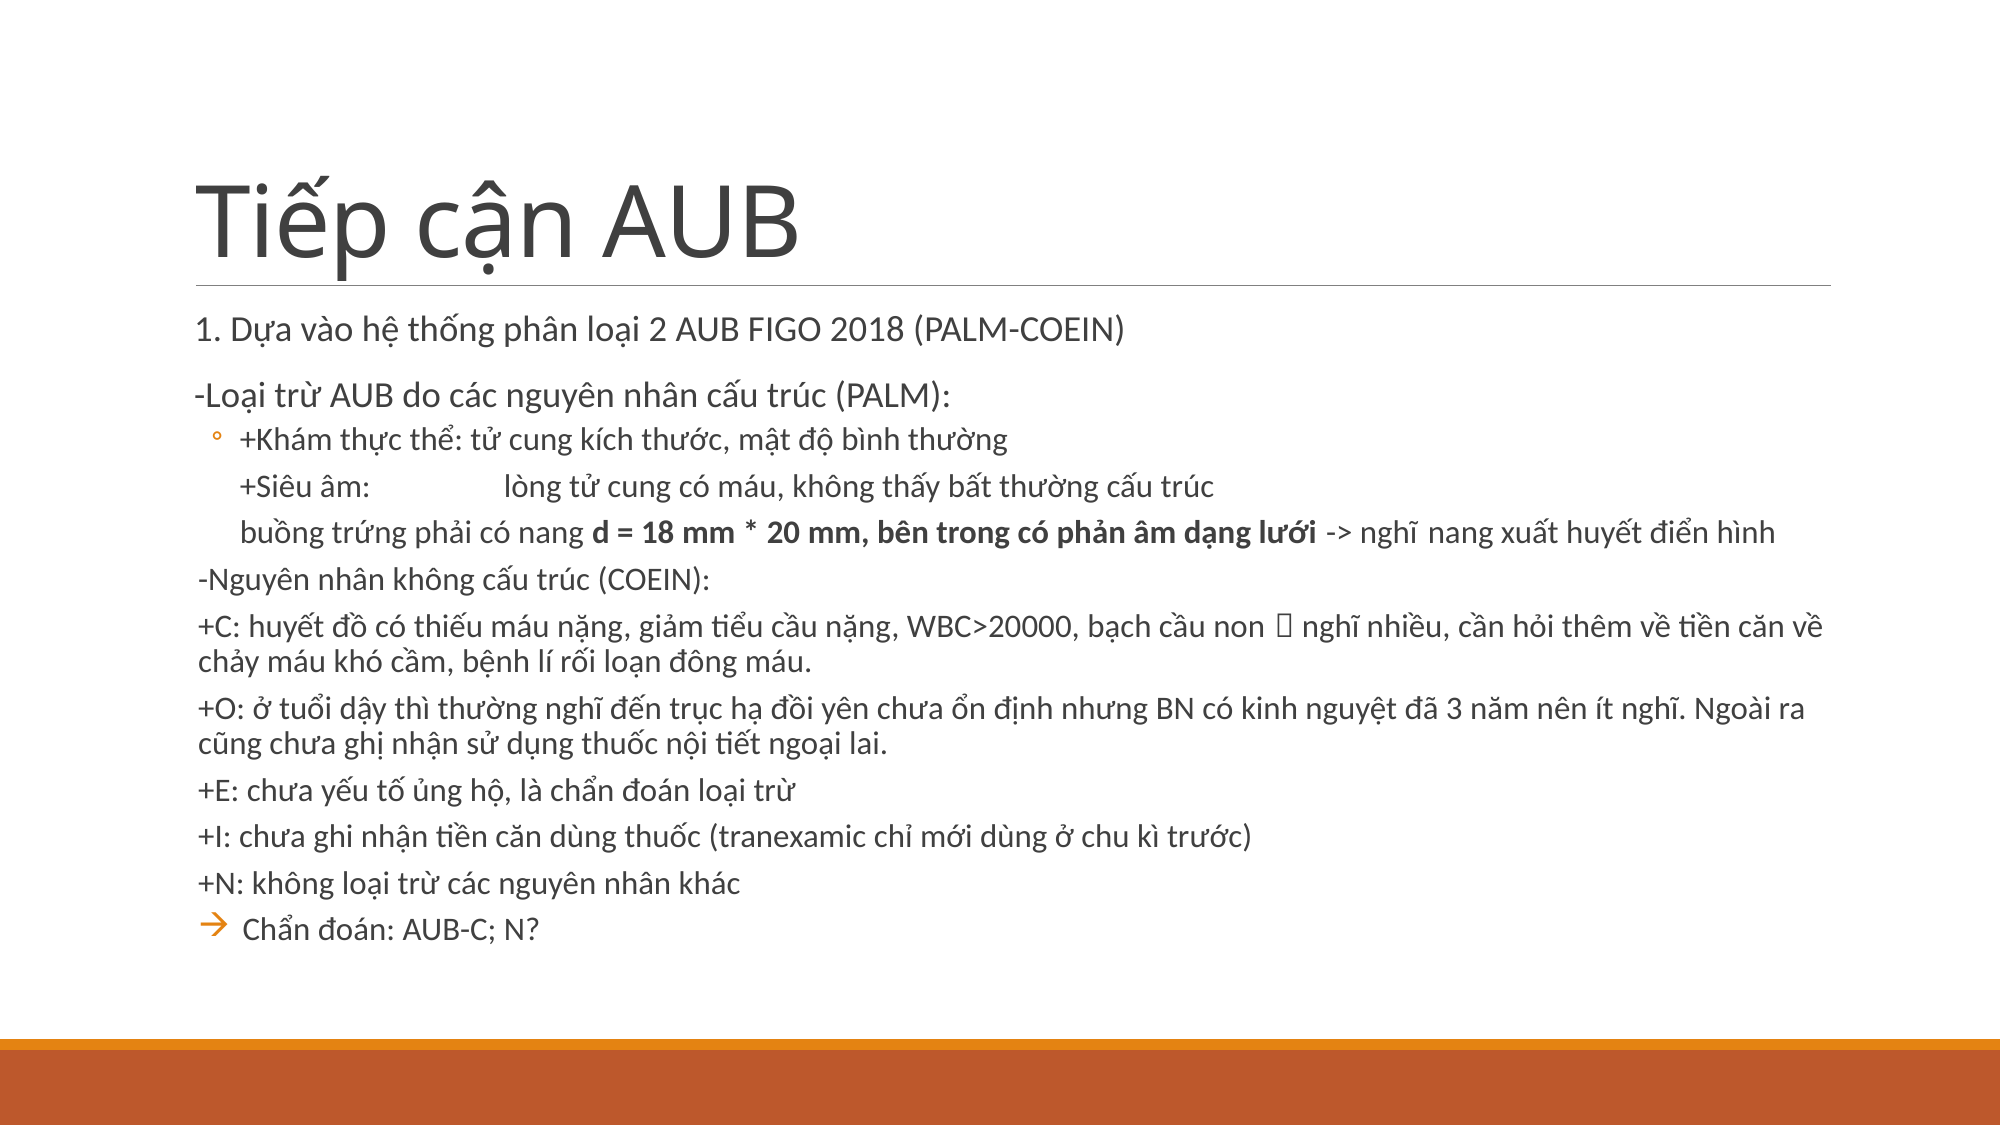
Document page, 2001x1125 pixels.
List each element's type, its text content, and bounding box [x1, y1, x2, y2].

title Tiếp cận AUB [180, 47, 1830, 285]
list 1. Dựa vào hệ thống phân loại 2 AUB FIGO 2018 (PALM-COEIN) -Loại trừ AUB do các nguyên nhân cấu trúc (PALM): +Khám thực thể: tử cung kích thước, mật độ bình thường +Siêu âm: lòng tử cung có máu, không thấy bất thường cấu trúc buồng trứng phải có nang d = 18 mm * 20 mm, bên trong có phản âm dạng lưới -> nghĩ nang xuất huyết điển hình -Nguyên nhân không cấu trúc (COEIN): +C: huyết đồ có thiếu máu nặng, giảm tiểu cầu nặng, WBC>20000, bạch cầu non  nghĩ nhiều, cần hỏi thêm về tiền căn về chảy máu khó cầm, bệnh lí rối loạn đông máu. +O: ở tuổi dậy thì thường nghĩ đến trục hạ đồi yên chưa ổn định nhưng BN có kinh nguyệt đã 3 năm nên ít nghĩ. Ngoài ra cũng chưa ghị nhận sử dụng thuốc nội tiết ngoại lai. +E: chưa yếu tố ủng hộ, là chẩn đoán loại trừ +I: chưa ghi nhận tiền căn dùng thuốc (tranexamic chỉ mới dùng ở chu kì trước) +N: không loại trừ các nguyên nhân khác Chẩn đoán: AUB-C; N? [180, 302, 1830, 963]
